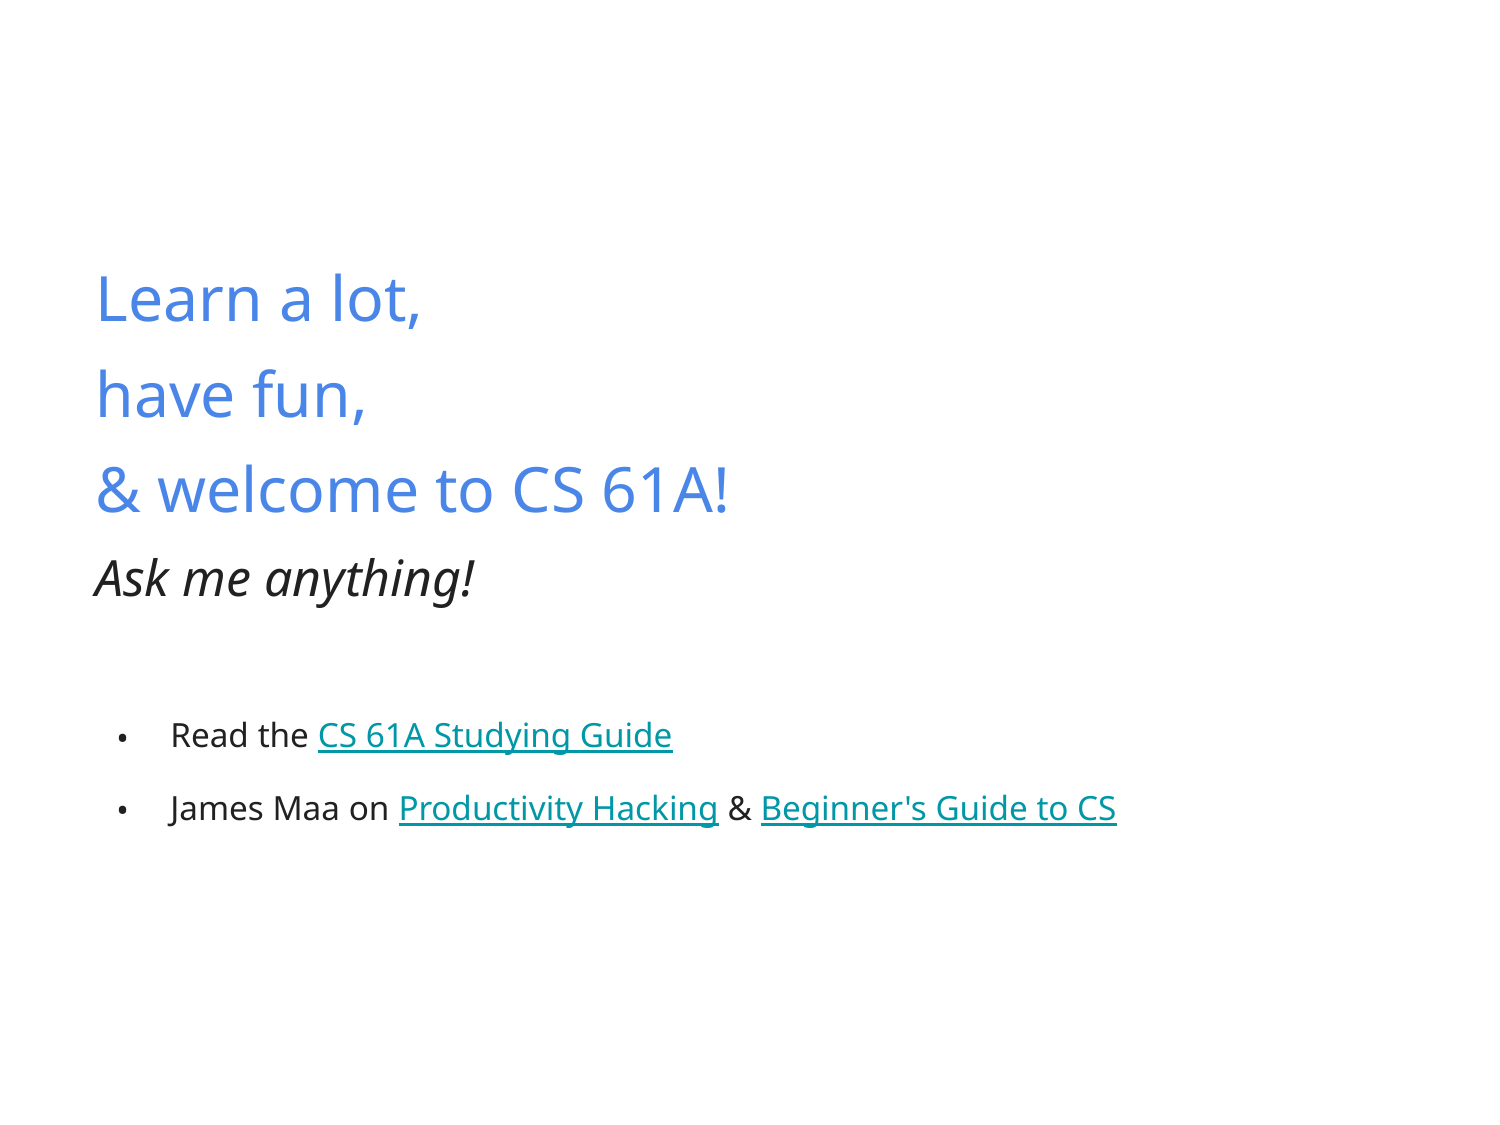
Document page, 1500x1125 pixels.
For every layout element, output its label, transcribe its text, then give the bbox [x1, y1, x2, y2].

title Learn a lot, have fun, & welcome to CS 61A! Ask me anything! Read the CS 61A Studying Guide James Maa on Productivity Hacking & Beginner's Guide to CS [80, 98, 1390, 994]
